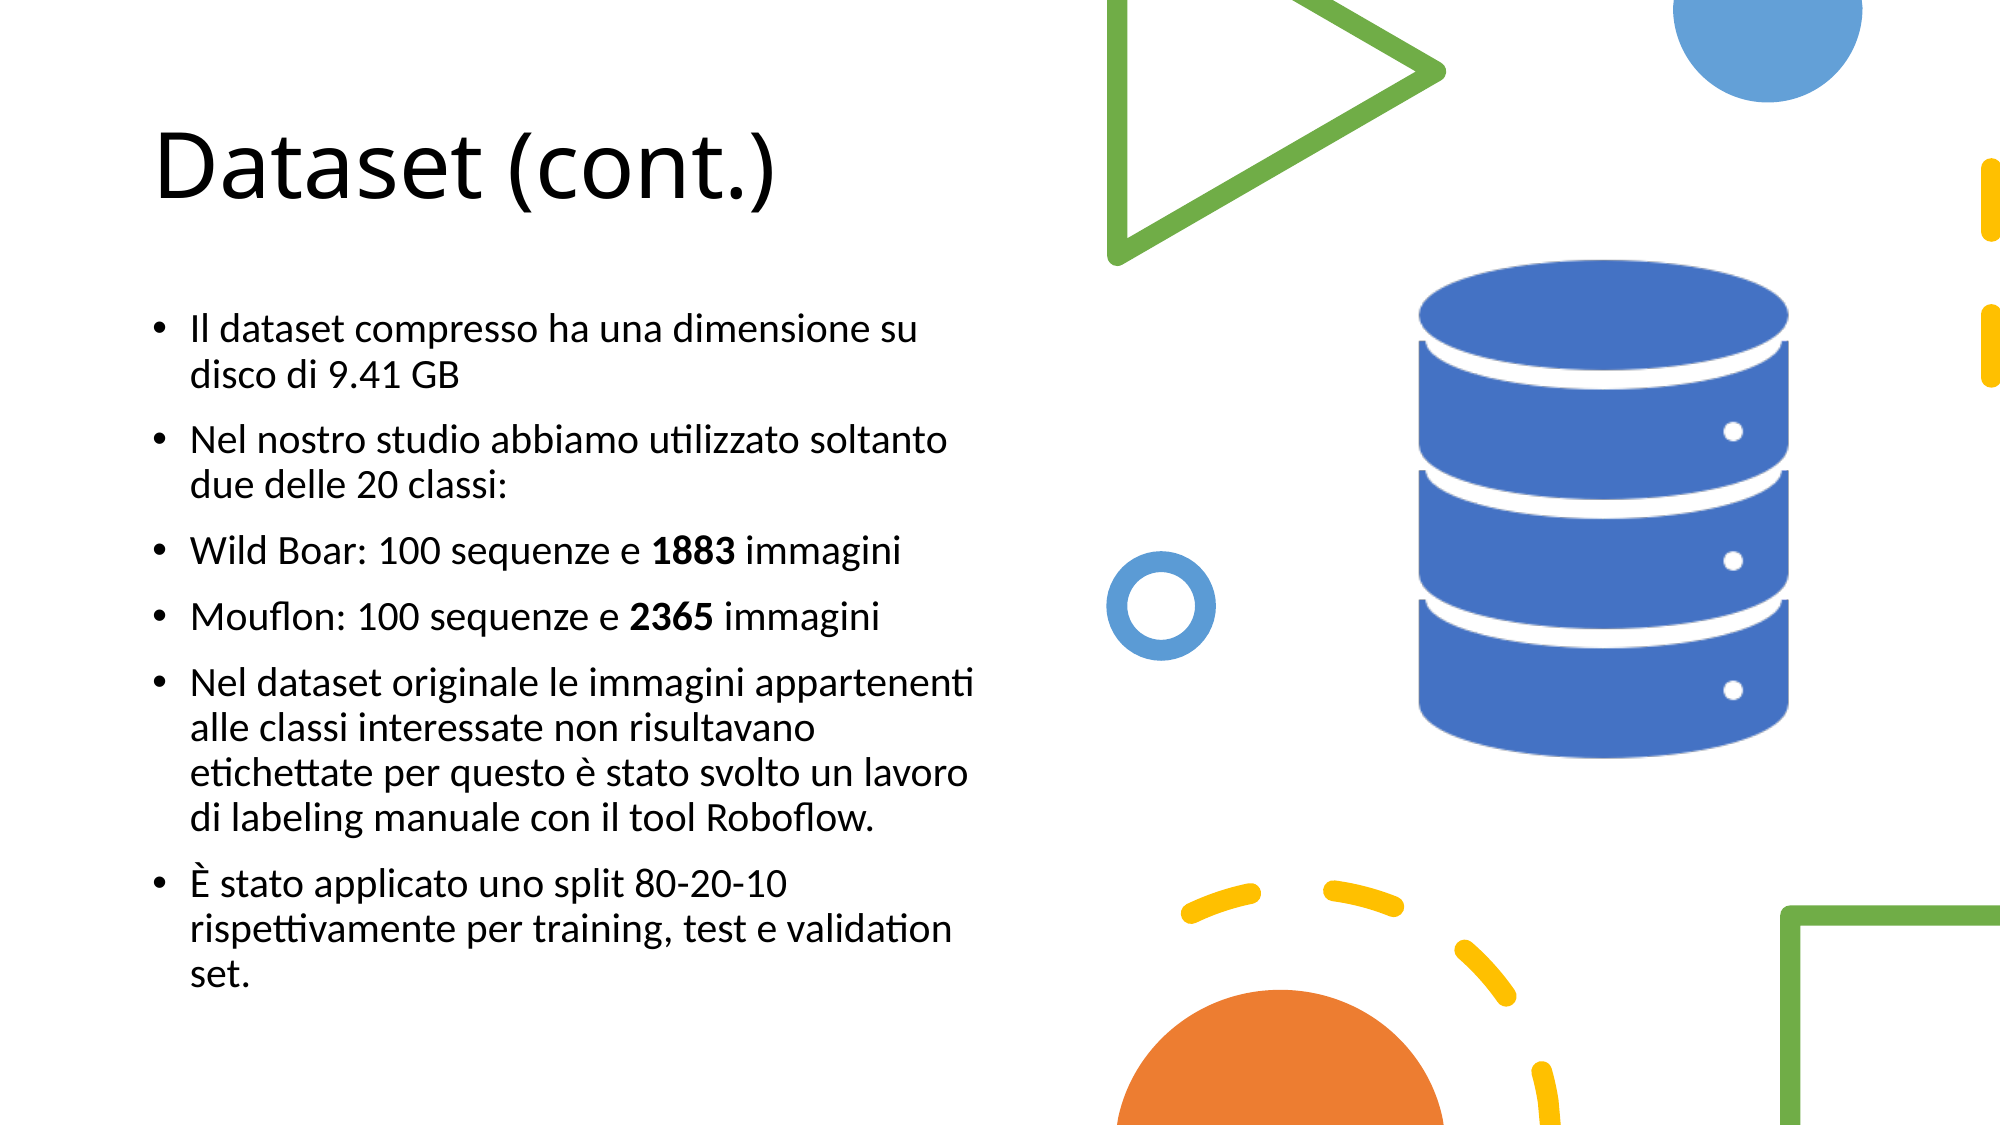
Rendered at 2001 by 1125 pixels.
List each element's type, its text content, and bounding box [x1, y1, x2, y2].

text_box [0, 0, 2000, 1125]
text_box [1780, 905, 2000, 1125]
text_box [1115, 560, 1207, 652]
text_box [1107, 0, 1447, 267]
text_box [1671, 0, 1864, 104]
list Il dataset compresso ha una dimensione su disco di 9.41 GB Nel nostro studio abbiamo utilizzato soltanto due delle 20 classi: Wild Boar: 100 sequenze e 1883 immagini Mouflon: 100 sequenze e 2365 immagini Nel dataset originale le immagini appartenenti alle classi interessate non risultavano etichettate per questo è stato svolto un lavoro di labeling manuale con il tool Roboflow. È stato applicato uno split 80-20-10 rispettivamente per training, test e validation set. [137, 299, 1023, 1014]
text_box [1180, 883, 1261, 924]
text_box [1531, 1061, 1561, 1125]
text_box [1115, 988, 1445, 1125]
picture [1293, 199, 1915, 820]
text_box [1454, 939, 1517, 1007]
title Dataset (cont.) [137, 59, 1023, 278]
text_box [1323, 880, 1405, 918]
